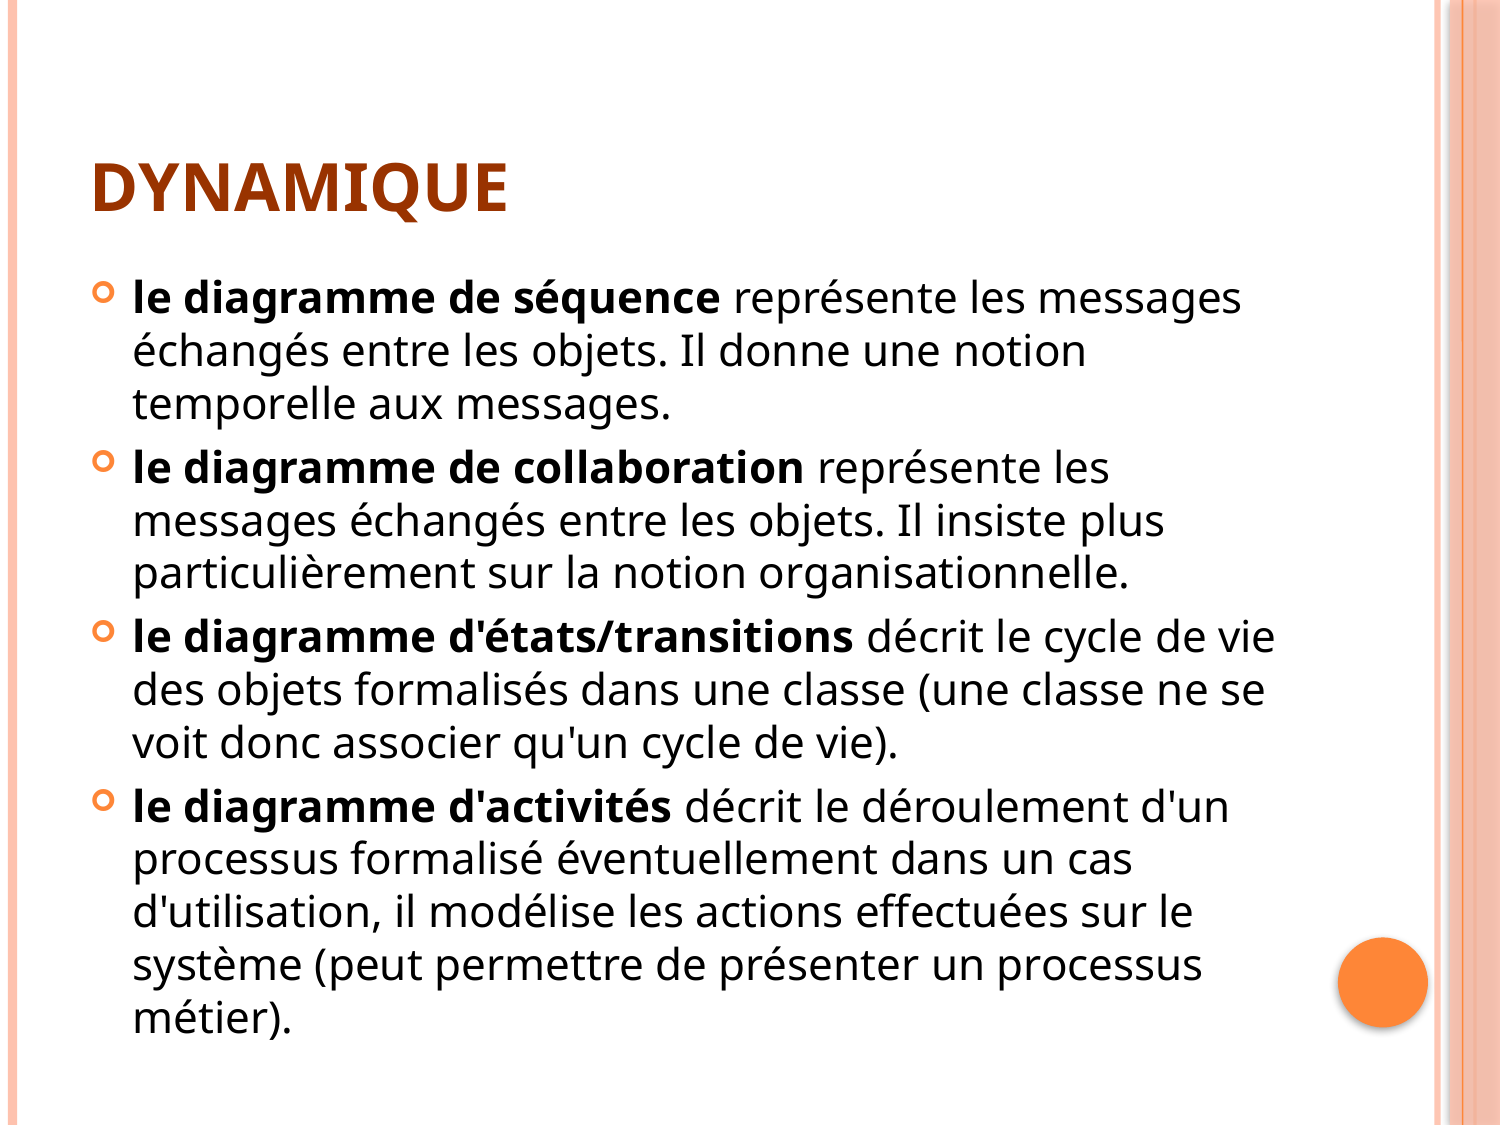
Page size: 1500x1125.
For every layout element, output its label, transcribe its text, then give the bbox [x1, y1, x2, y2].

title Dynamique [75, 45, 1300, 233]
list le diagramme de séquence représente les messages échangés entre les objets. Il donne une notion temporelle aux messages. le diagramme de collaboration représente les messages échangés entre les objets. Il insiste plus particulièrement sur la notion organisationnelle. le diagramme d'états/transitions décrit le cycle de vie des objets formalisés dans une classe (une classe ne se voit donc associer qu'un cycle de vie). le diagramme d'activités décrit le déroulement d'un processus formalisé éventuellement dans un cas d'utilisation, il modélise les actions effectuées sur le système (peut permettre de présenter un processus métier). [75, 262, 1300, 1062]
